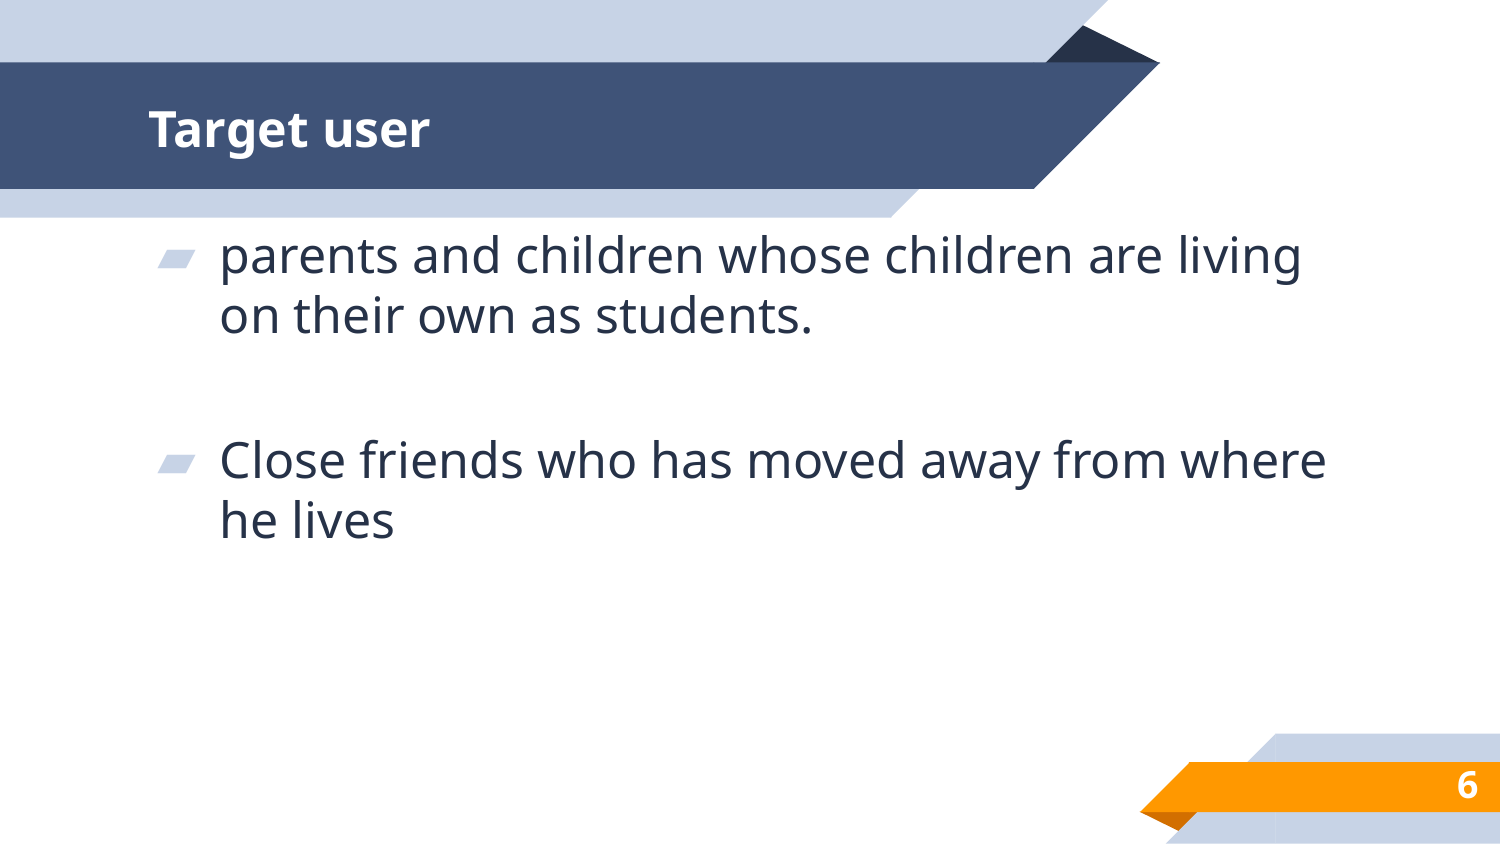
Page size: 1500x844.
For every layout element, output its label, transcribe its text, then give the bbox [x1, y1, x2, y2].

slide_number 6 [1249, 760, 1494, 813]
list parents and children whose children are living on their own as students. Close friends who has moved away from where he lives [133, 217, 1376, 734]
title Target user [133, 64, 1035, 190]
